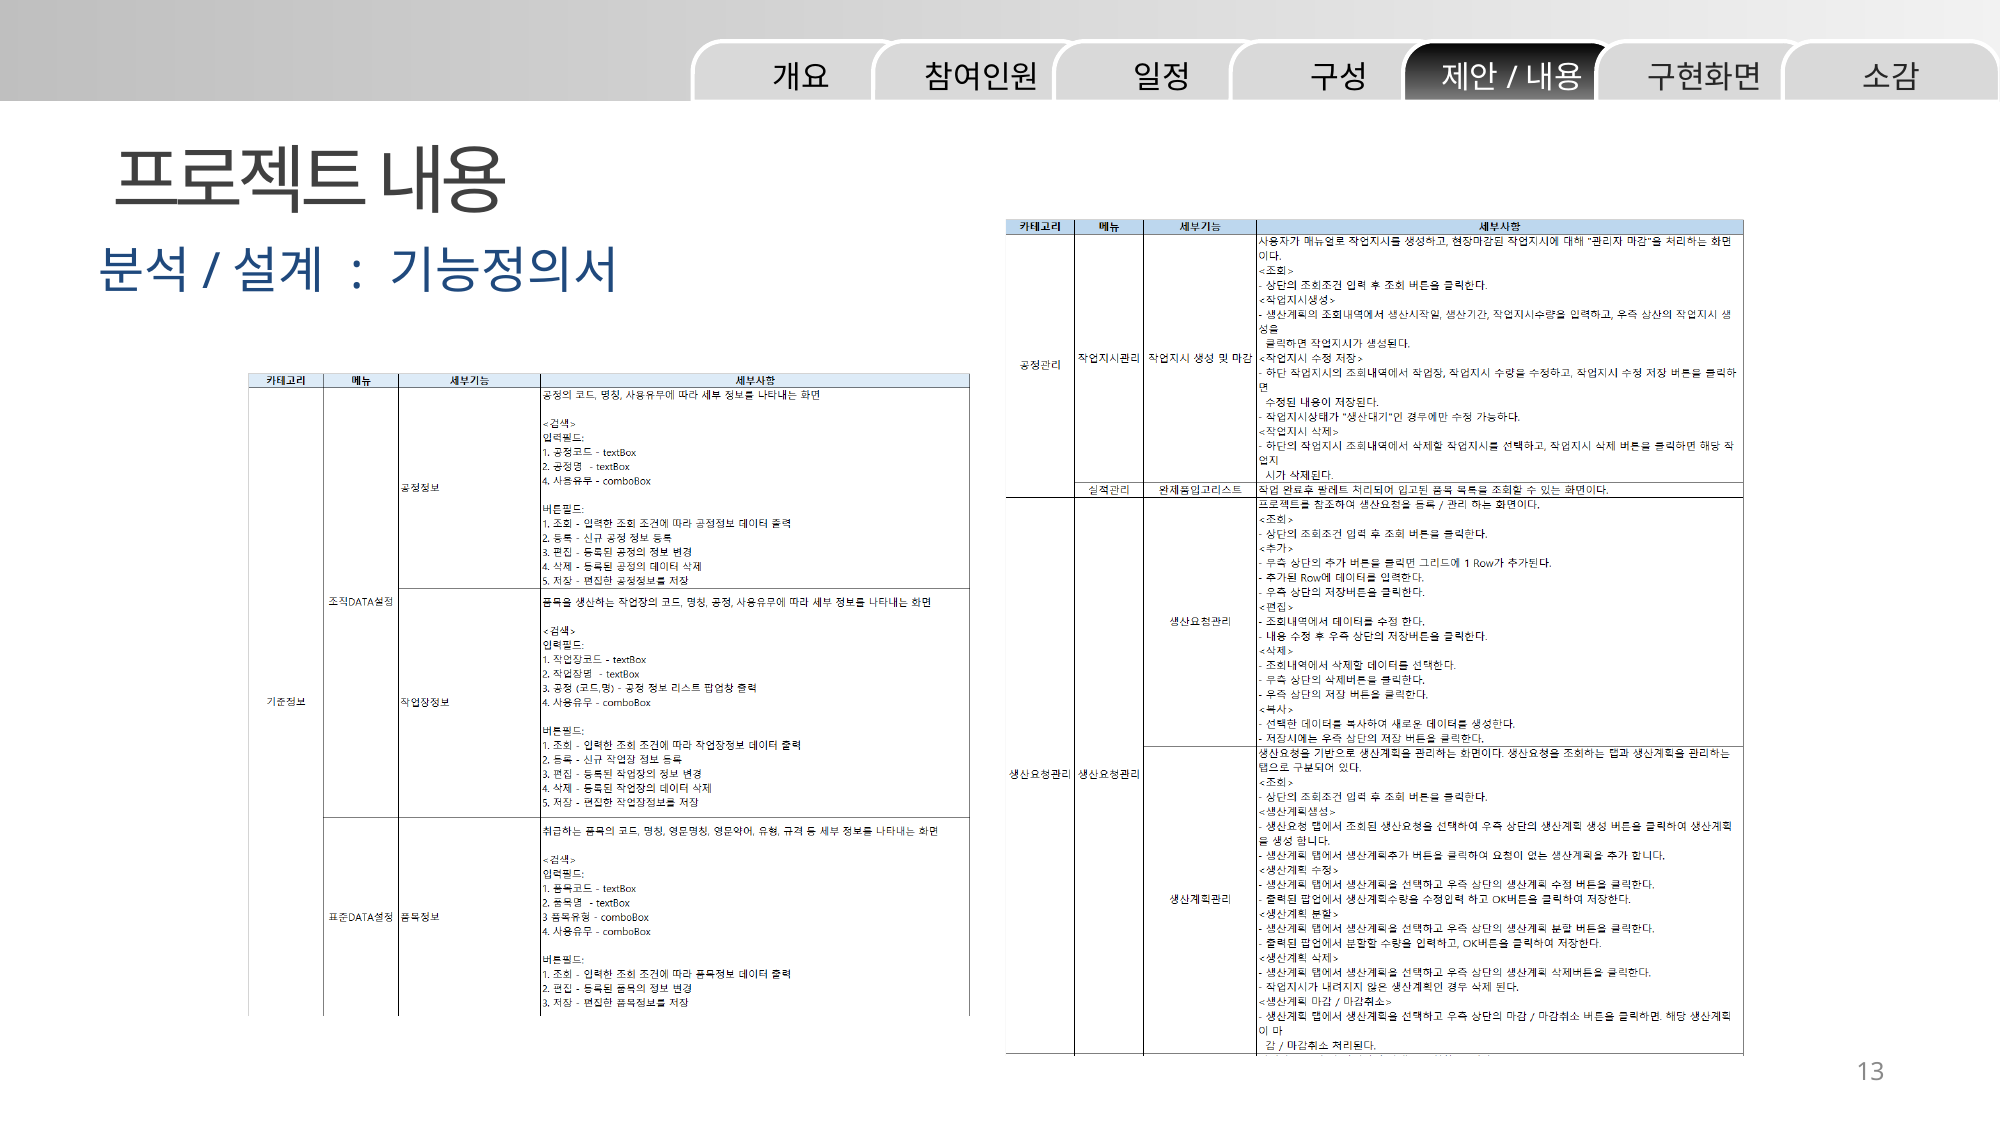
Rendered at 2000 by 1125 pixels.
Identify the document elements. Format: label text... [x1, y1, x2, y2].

text_box 분석/설계 : 기능정의서 [83, 243, 1000, 294]
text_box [1315, 0, 1377, 218]
text_box 프로젝트 내용 [97, 125, 525, 231]
text_box [0, 0, 1310, 103]
text_box [1382, 0, 2000, 57]
slide_number 13 [1433, 1042, 1900, 1103]
picture [247, 372, 977, 1016]
picture [1005, 219, 1750, 1056]
